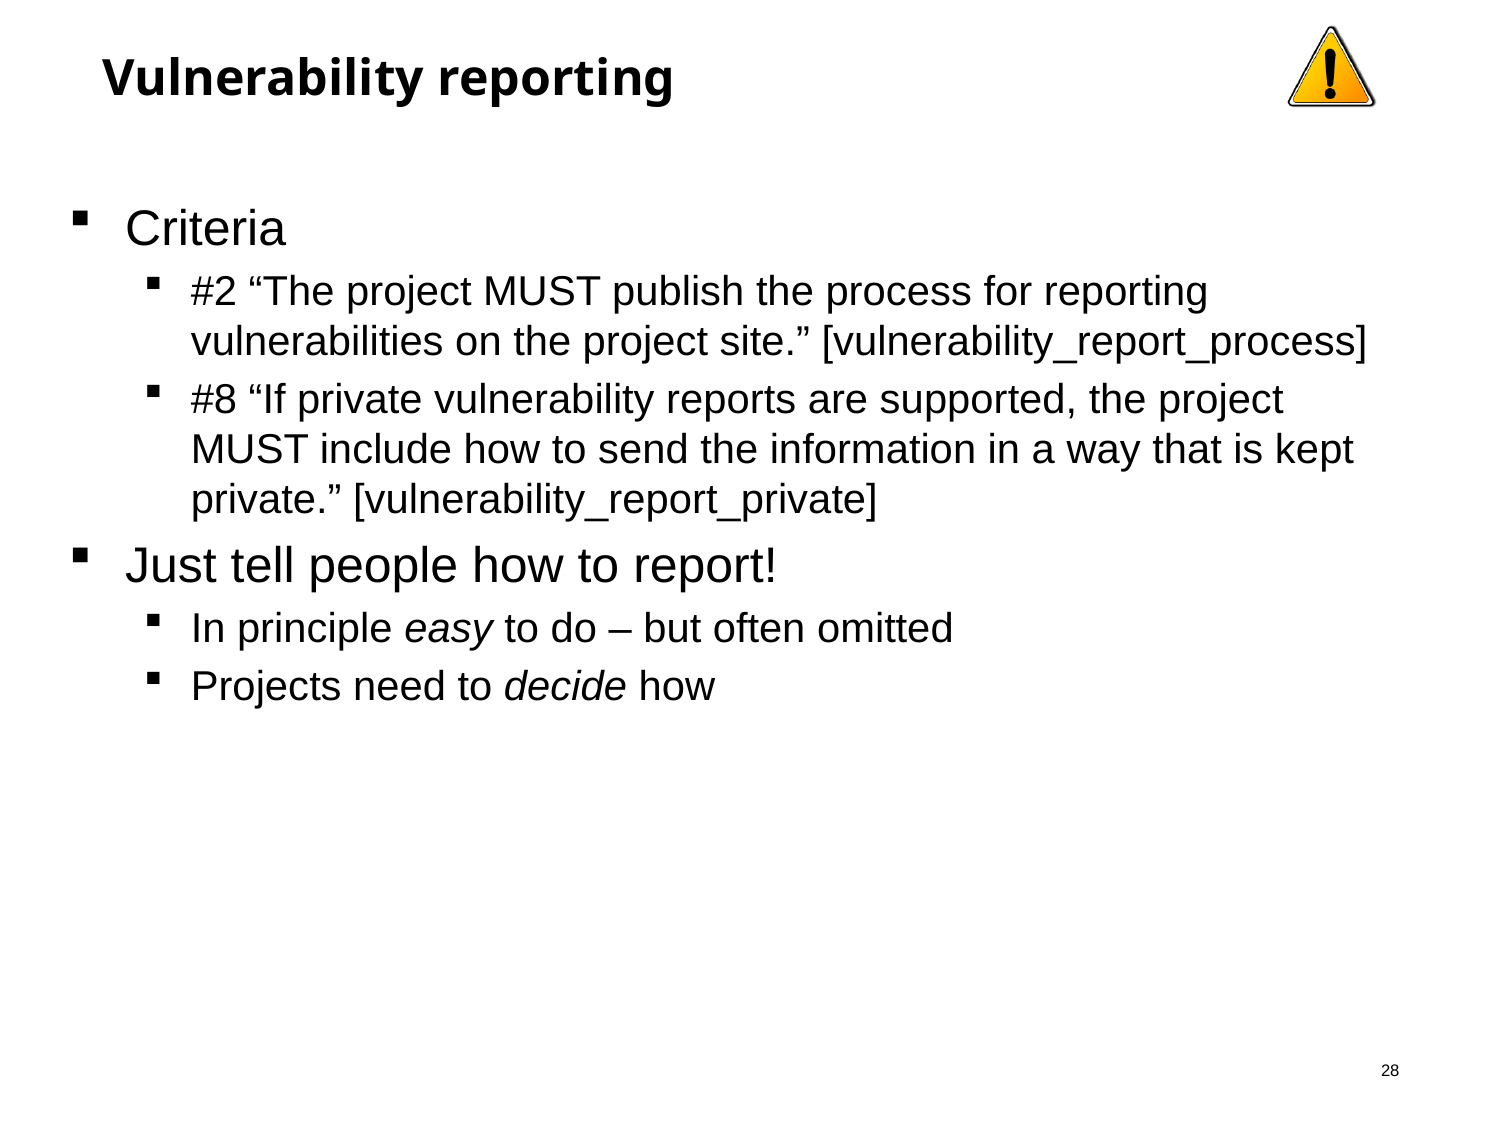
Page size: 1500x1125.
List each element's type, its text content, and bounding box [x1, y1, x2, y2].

slide_number 27 [1101, 1012, 1415, 1088]
title Vulnerability reporting [87, 37, 1284, 113]
picture [1287, 24, 1377, 108]
list Criteria #2 “The project MUST publish the process for reporting vulnerabilities on the project site.” [vulnerability_report_process] #8 “If private vulnerability reports are supported, the project MUST include how to send the information in a way that is kept private.” [vulnerability_report_private] Just tell people how to report! In principle easy to do – but often omitted Projects need to decide how [53, 187, 1401, 1013]
